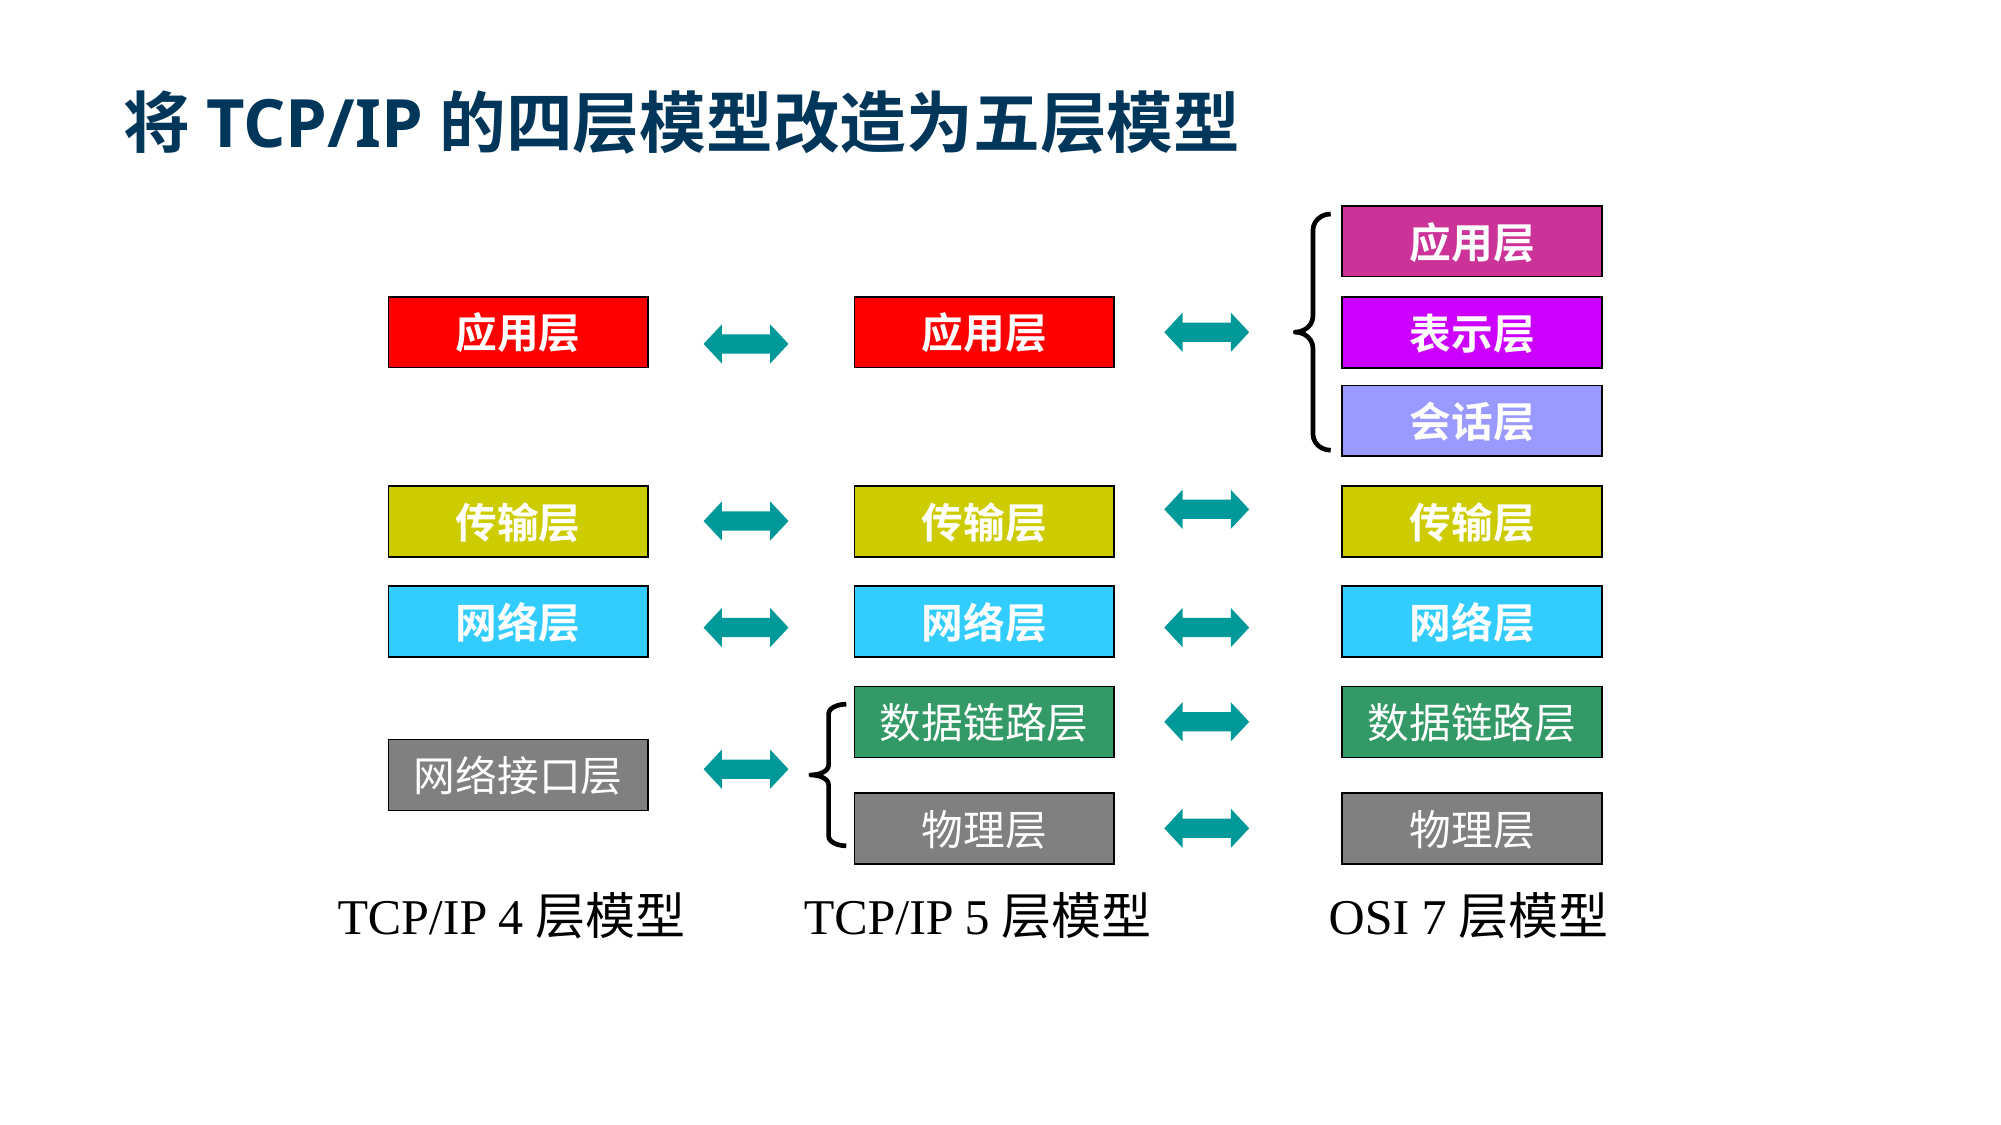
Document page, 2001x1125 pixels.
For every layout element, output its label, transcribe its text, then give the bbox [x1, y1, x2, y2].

title 将TCP/IP的四层模型改造为五层模型 [108, 138, 1890, 169]
text_box 应用层 [854, 296, 1115, 368]
text_box 物理层 [1342, 792, 1603, 864]
text_box [1295, 214, 1331, 451]
text_box [1165, 704, 1249, 740]
text_box 网络层 [854, 586, 1115, 657]
text_box [70, 11, 1930, 138]
text_box [1165, 609, 1249, 646]
text_box [1165, 491, 1249, 528]
text_box 物理层 [854, 792, 1115, 864]
text_box 传输层 [854, 486, 1115, 557]
text_box OSI 7层模型 [1314, 877, 1624, 952]
text_box 数据链路层 [854, 686, 1115, 758]
text_box 应用层 [1342, 205, 1603, 277]
text_box TCP/IP 4层模型 [322, 876, 700, 952]
text_box [704, 503, 788, 539]
text_box [704, 609, 788, 646]
text_box 数据链路层 [1342, 686, 1603, 758]
text_box [1165, 314, 1249, 350]
text_box 会话层 [1342, 385, 1603, 457]
text_box 网络层 [388, 586, 649, 657]
text_box 表示层 [1342, 297, 1603, 368]
text_box [704, 326, 788, 362]
text_box [1165, 810, 1249, 847]
text_box 传输层 [1342, 486, 1603, 557]
text_box 应用层 [388, 296, 649, 368]
text_box [810, 704, 847, 846]
text_box [704, 751, 788, 787]
text_box 网络层 [1342, 586, 1603, 657]
text_box [86, 189, 1946, 316]
text_box TCP/IP 5层模型 [789, 877, 1167, 952]
text_box 传输层 [388, 486, 649, 557]
text_box 网络接口层 [388, 739, 649, 811]
